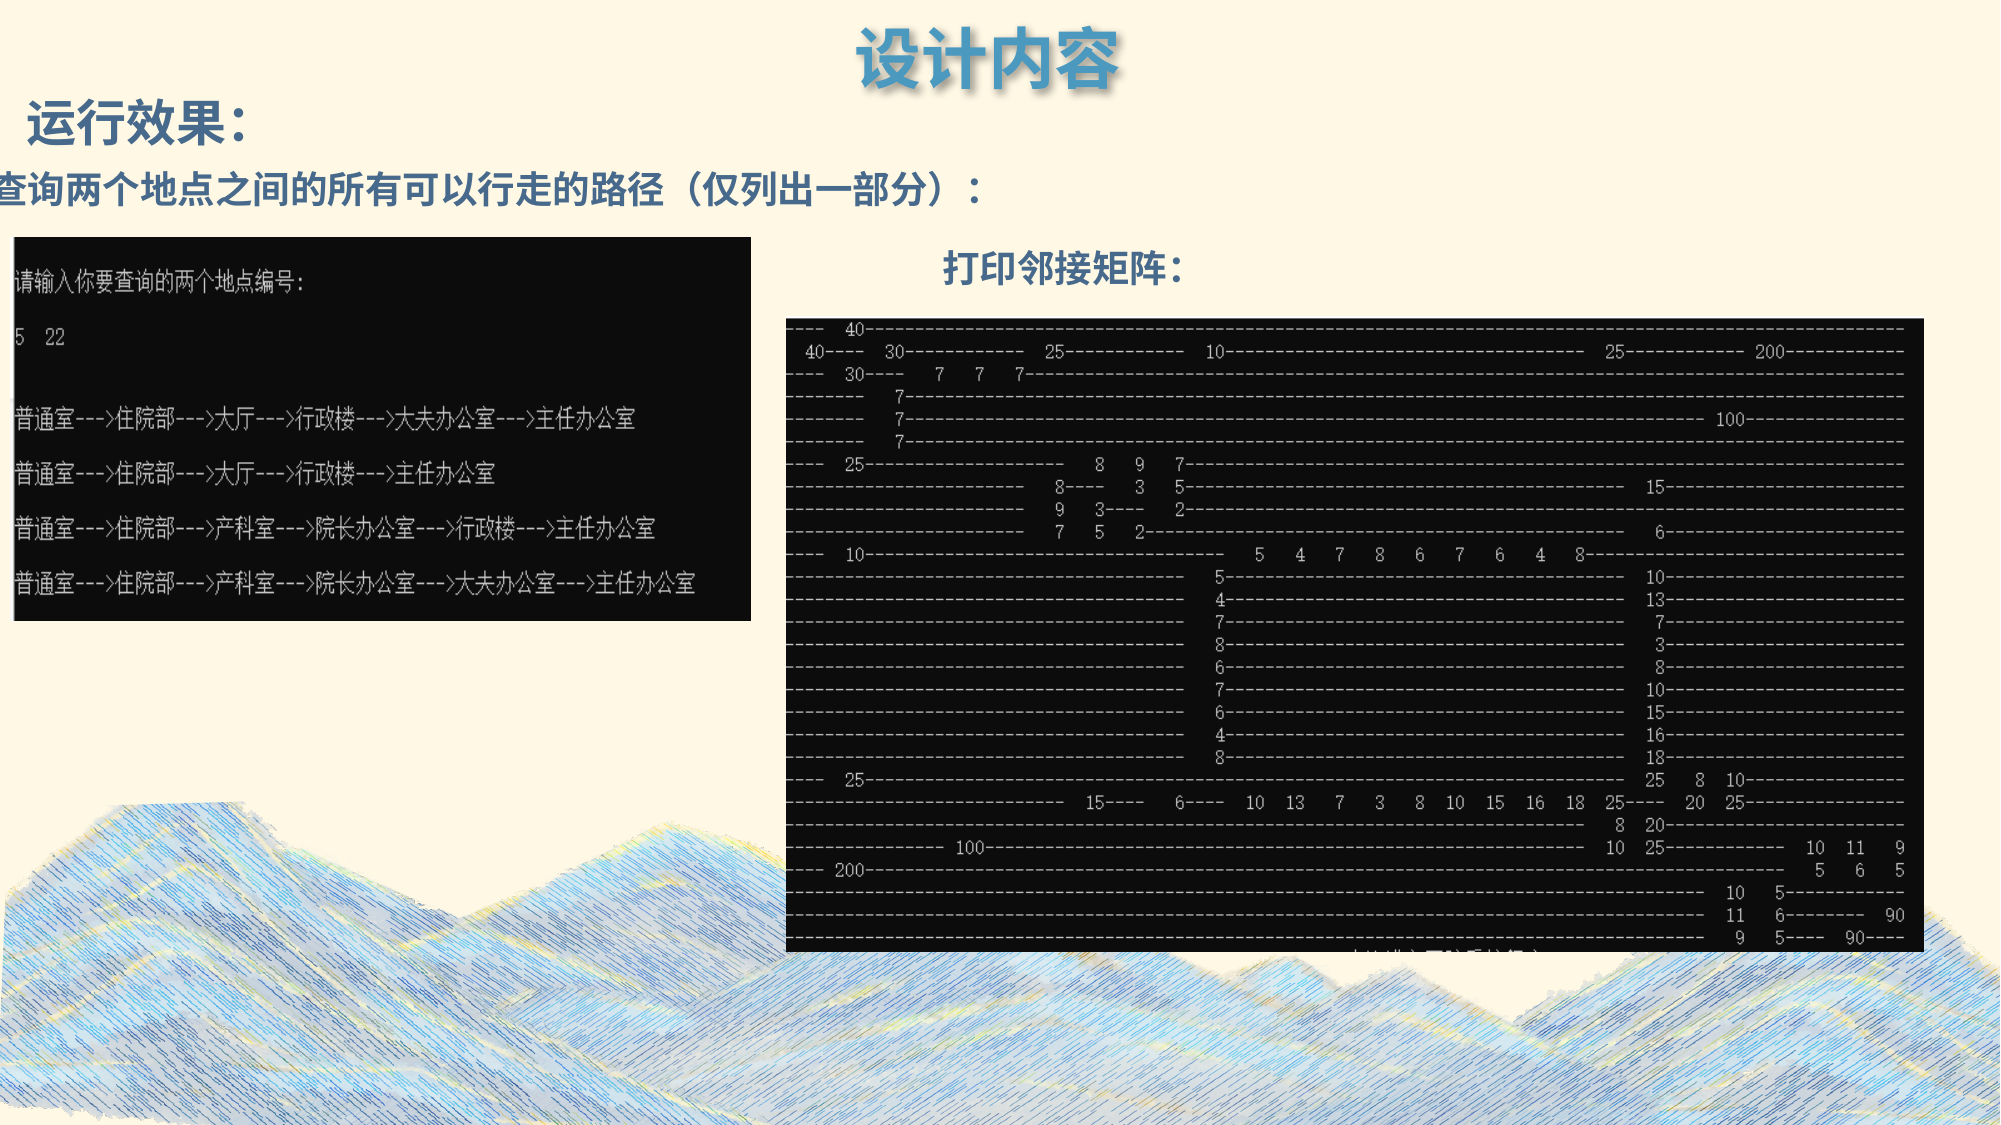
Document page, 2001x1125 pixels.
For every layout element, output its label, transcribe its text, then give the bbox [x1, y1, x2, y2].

text_box 查询两个地点之间的所有可以行走的路径（仅列出一部分）： [0, 158, 1014, 218]
text_box 运行效果： [11, 84, 291, 158]
picture [10, 237, 751, 621]
picture [0, 316, 2000, 1125]
text_box 设计内容 [839, 9, 1270, 105]
text_box 打印邻接矩阵： [859, 237, 1888, 298]
